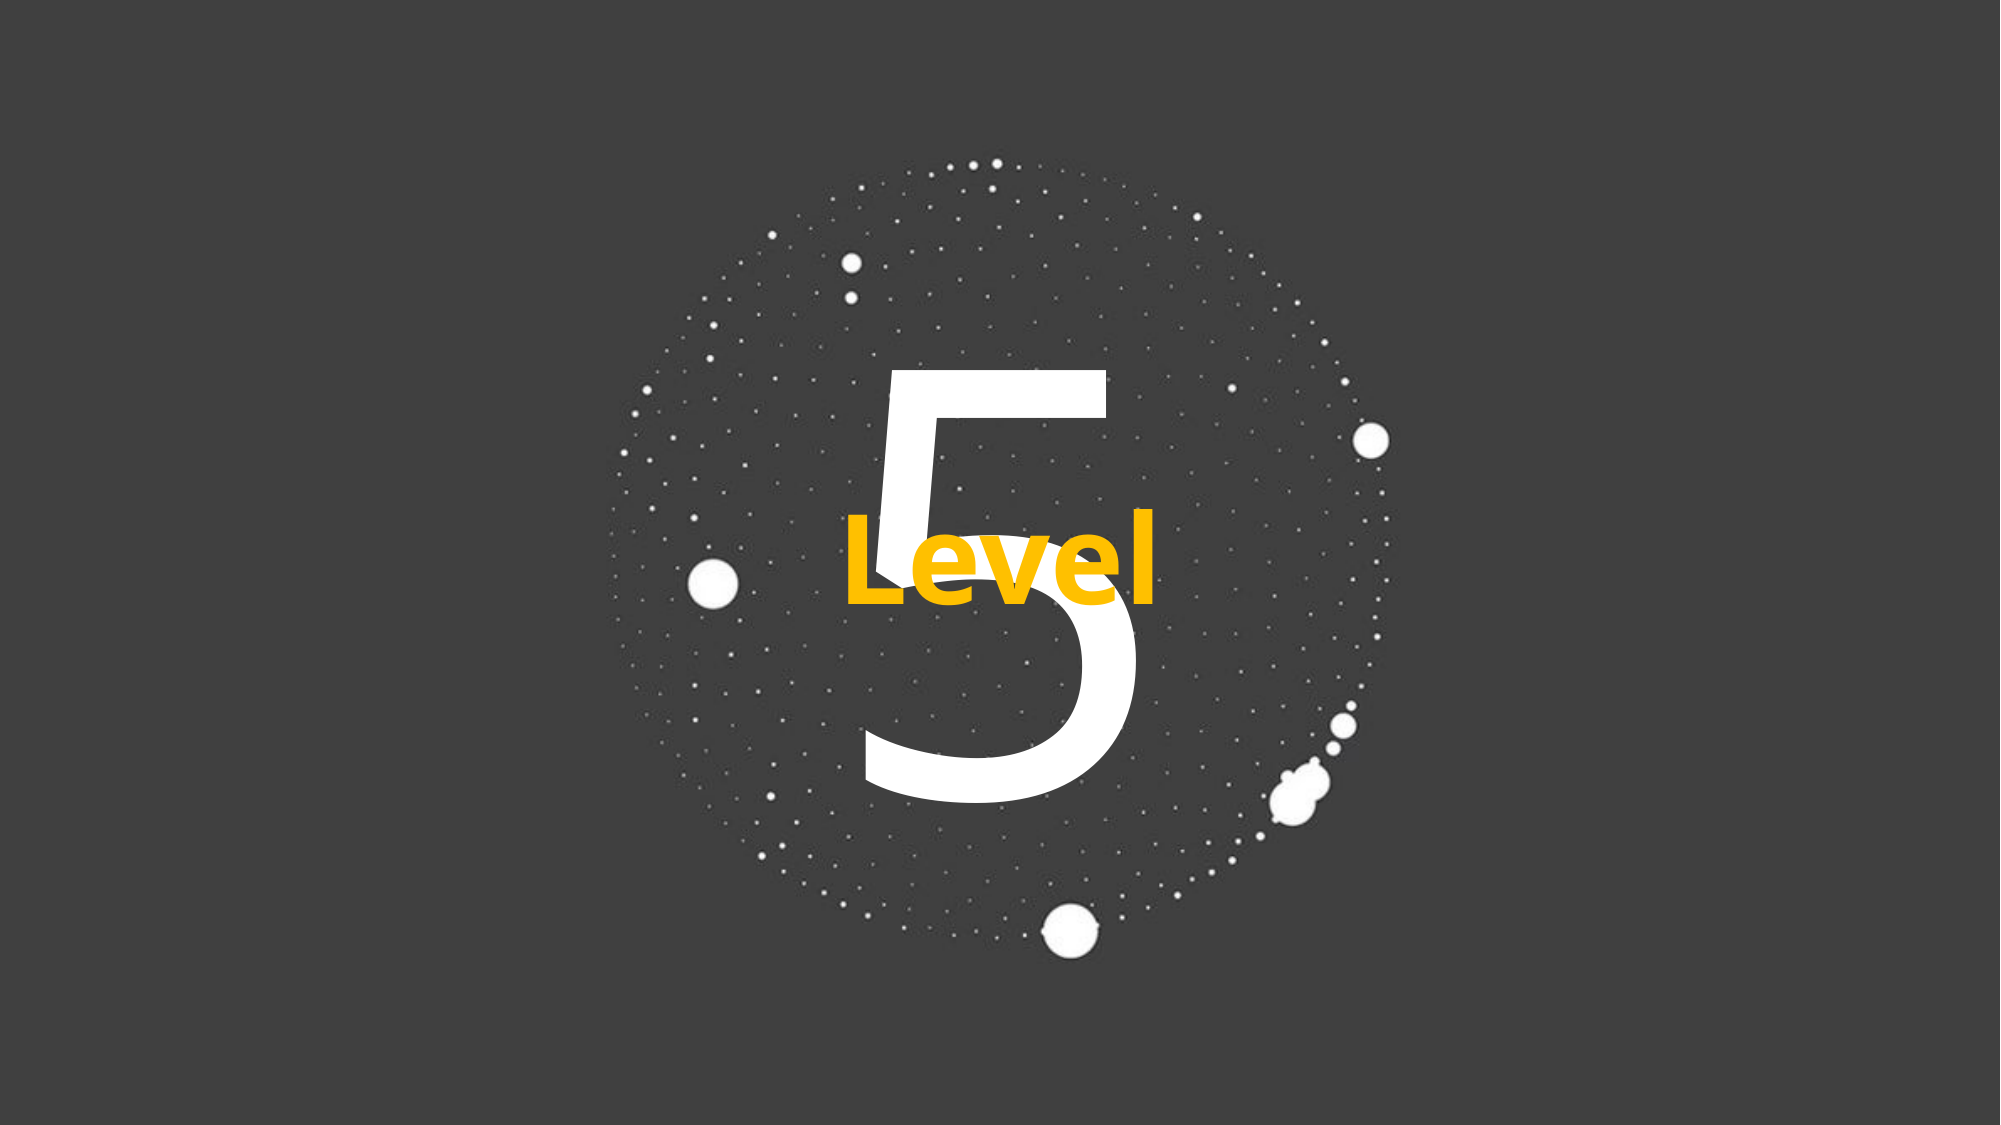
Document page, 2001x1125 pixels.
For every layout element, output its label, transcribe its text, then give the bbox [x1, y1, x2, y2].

text_box 5 [814, 192, 1186, 488]
list Level [719, 488, 1281, 637]
picture [526, 88, 1474, 1037]
text_box 5 [814, 637, 1186, 925]
